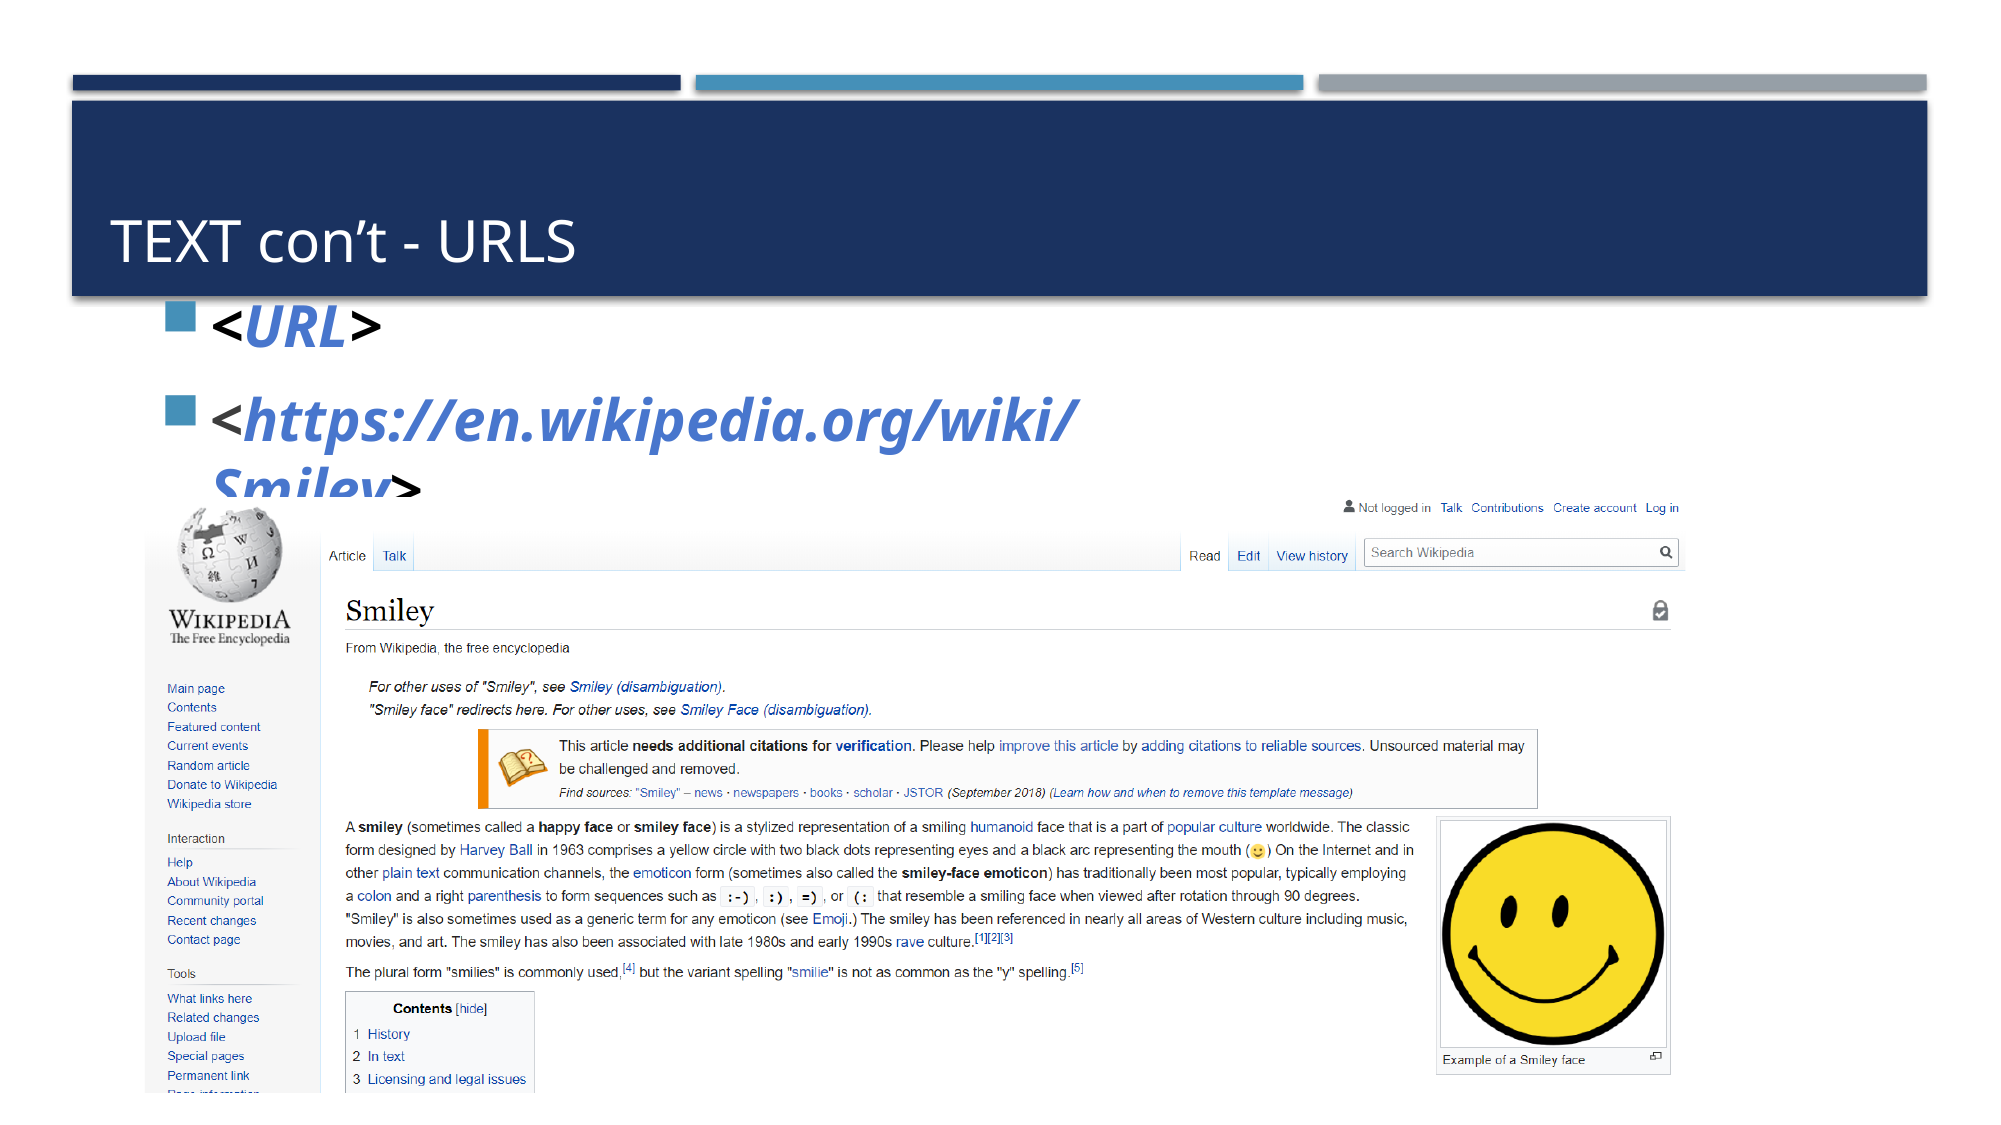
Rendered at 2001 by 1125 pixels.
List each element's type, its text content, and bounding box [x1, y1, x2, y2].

picture [144, 497, 1686, 1094]
title Text con’t - URLs [95, 115, 1905, 282]
list <URL> <https://en.wikipedia.org/wiki/Smiley> [144, 313, 1212, 496]
